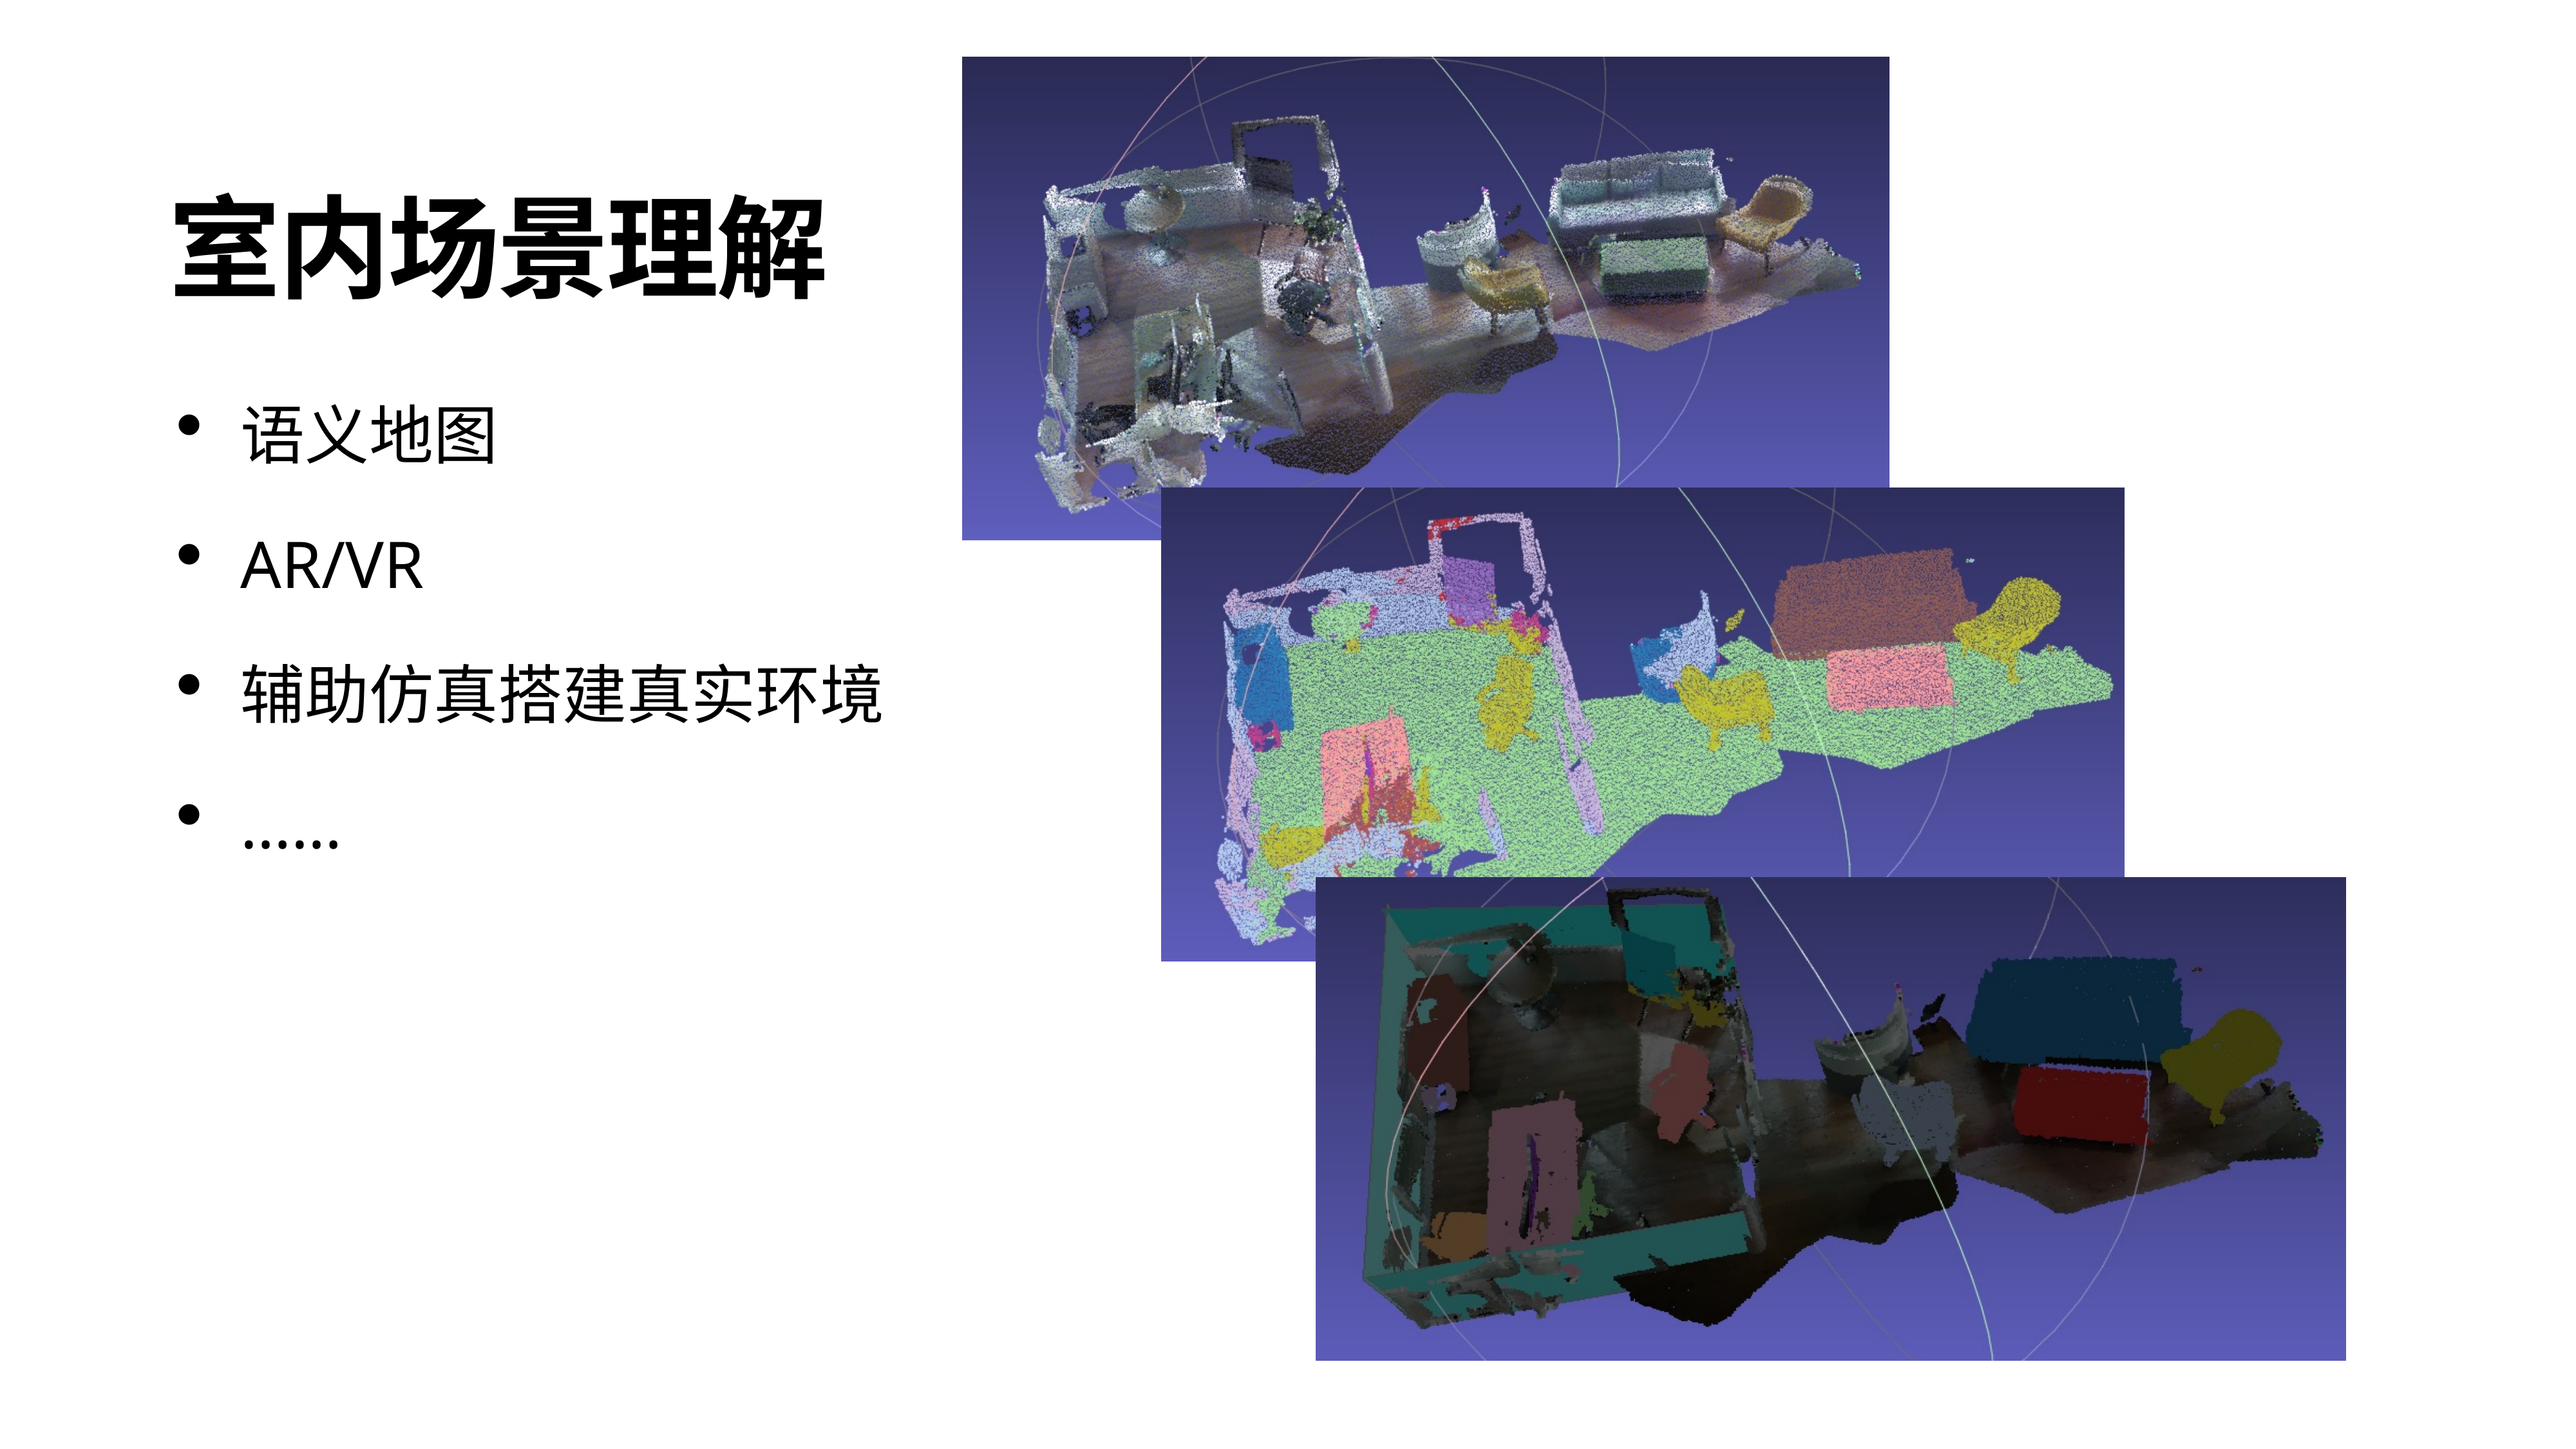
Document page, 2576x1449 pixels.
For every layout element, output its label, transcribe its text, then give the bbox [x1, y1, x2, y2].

picture [961, 56, 2346, 1361]
list 语义地图 AR/VR 辅助仿真搭建真实环境 …… [170, 397, 990, 1271]
title 室内场景理解 [163, 149, 961, 317]
